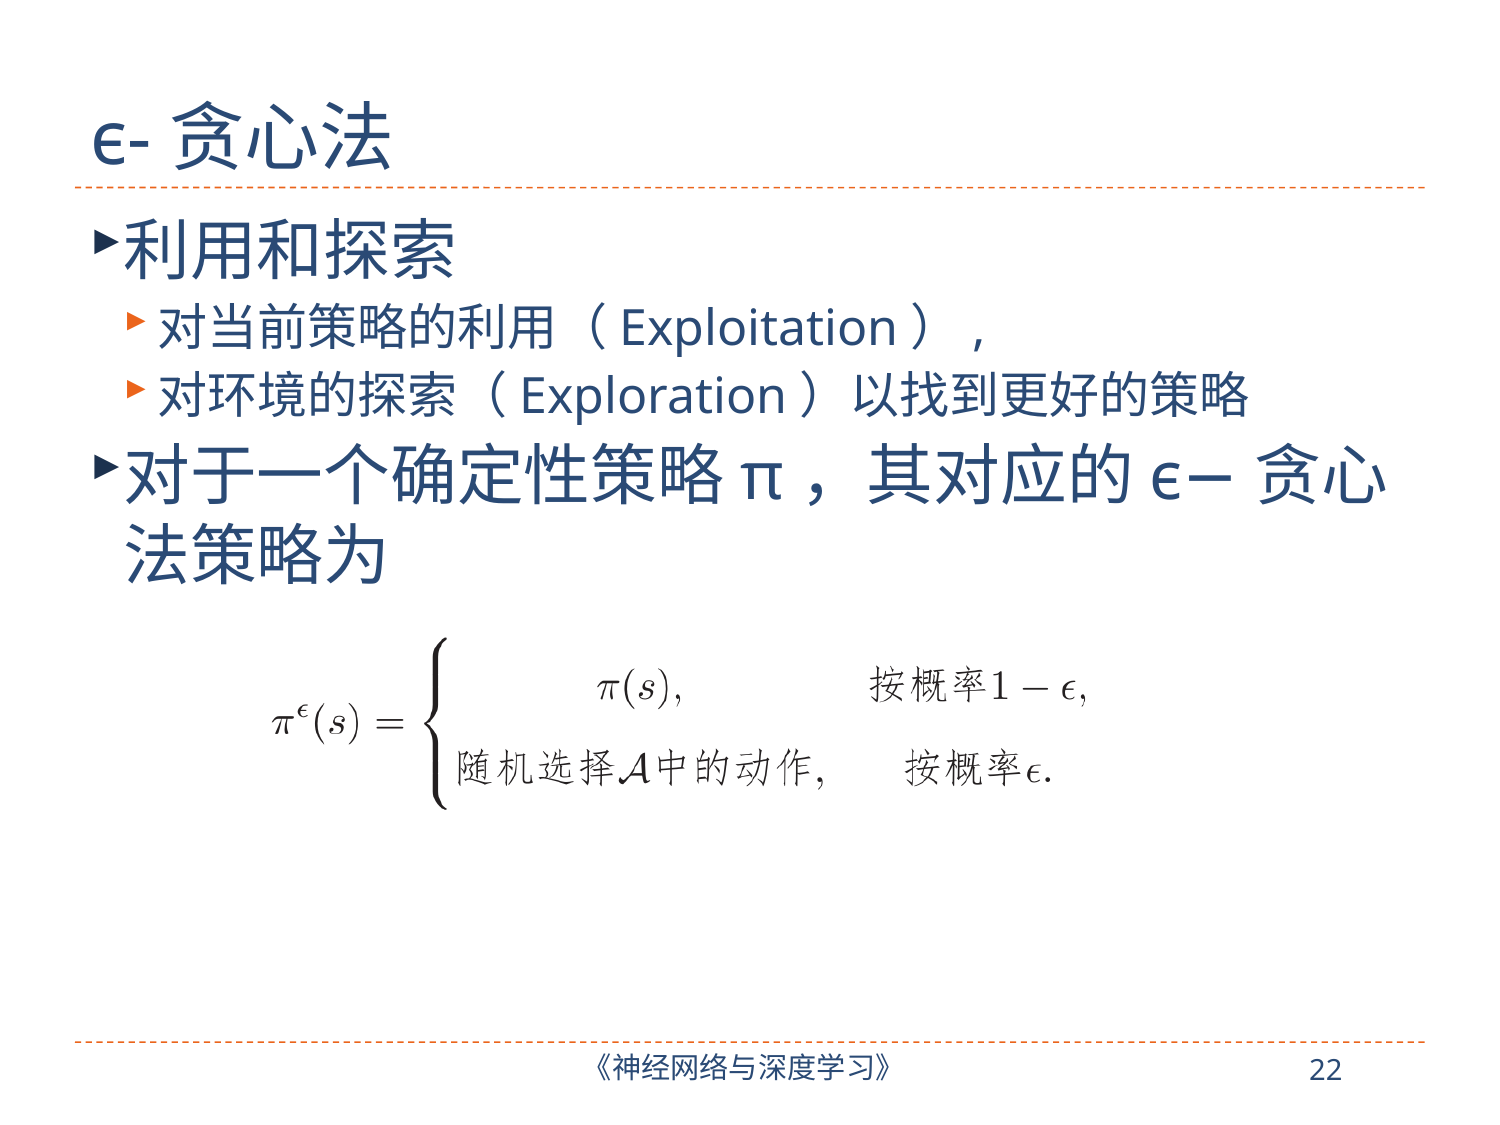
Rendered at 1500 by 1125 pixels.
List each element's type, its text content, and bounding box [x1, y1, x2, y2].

list 利用和探索 对当前策略的利用（Exploitation）, 对环境的探索（Exploration）以找到更好的策略 对于一个确定性策略π，其对应的ϵ−贪心法策略为 [75, 200, 1425, 1010]
title ϵ-贪心法 [75, 24, 1425, 188]
picture [249, 637, 1116, 820]
